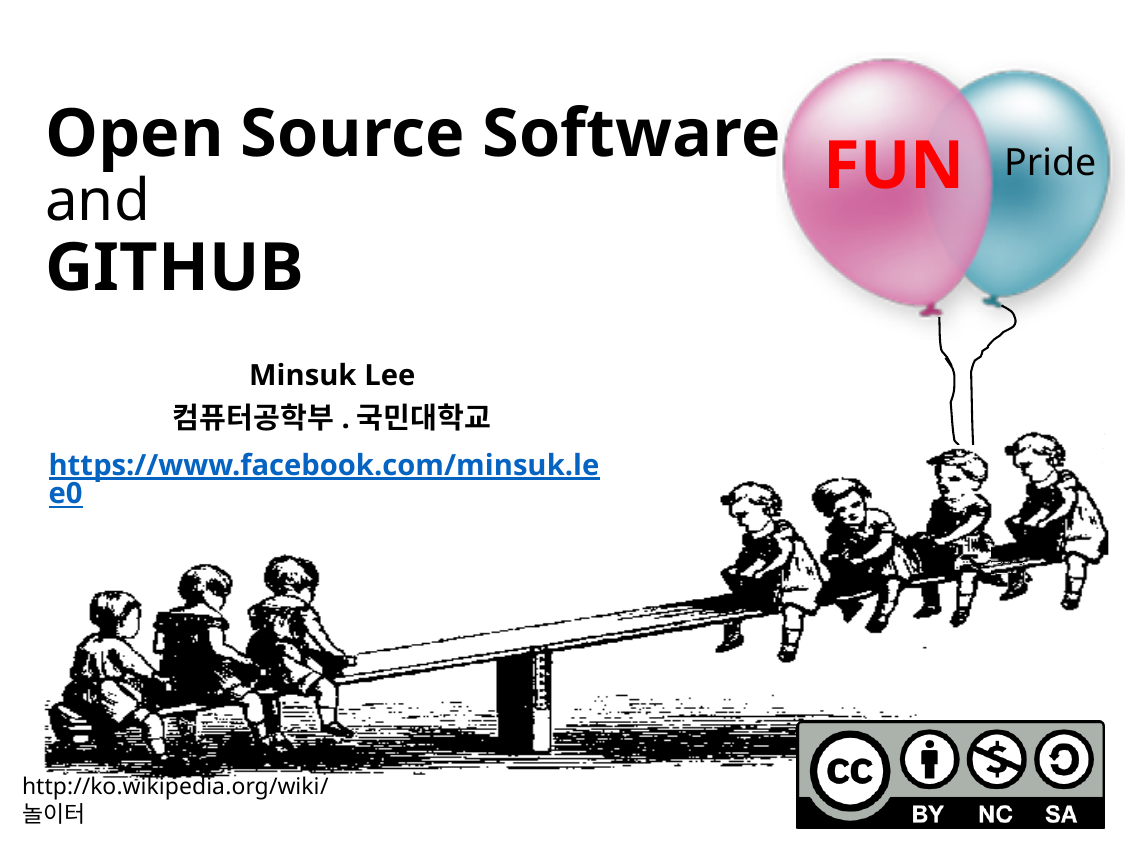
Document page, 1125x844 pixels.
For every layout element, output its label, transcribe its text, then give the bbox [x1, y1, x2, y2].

picture [796, 720, 1105, 829]
text_box http://ko.wikipedia.org/wiki/놀이터 [7, 764, 406, 834]
text_box Open Source Software and GITHUB [30, 91, 776, 326]
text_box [42, 426, 1125, 782]
text_box [970, 340, 996, 426]
text_box [938, 340, 956, 426]
text_box Minsuk Lee 컴퓨터공학부.국민대학교 https://www.facebook.com/minsuk.lee0 [33, 352, 631, 492]
picture [776, 51, 1125, 340]
